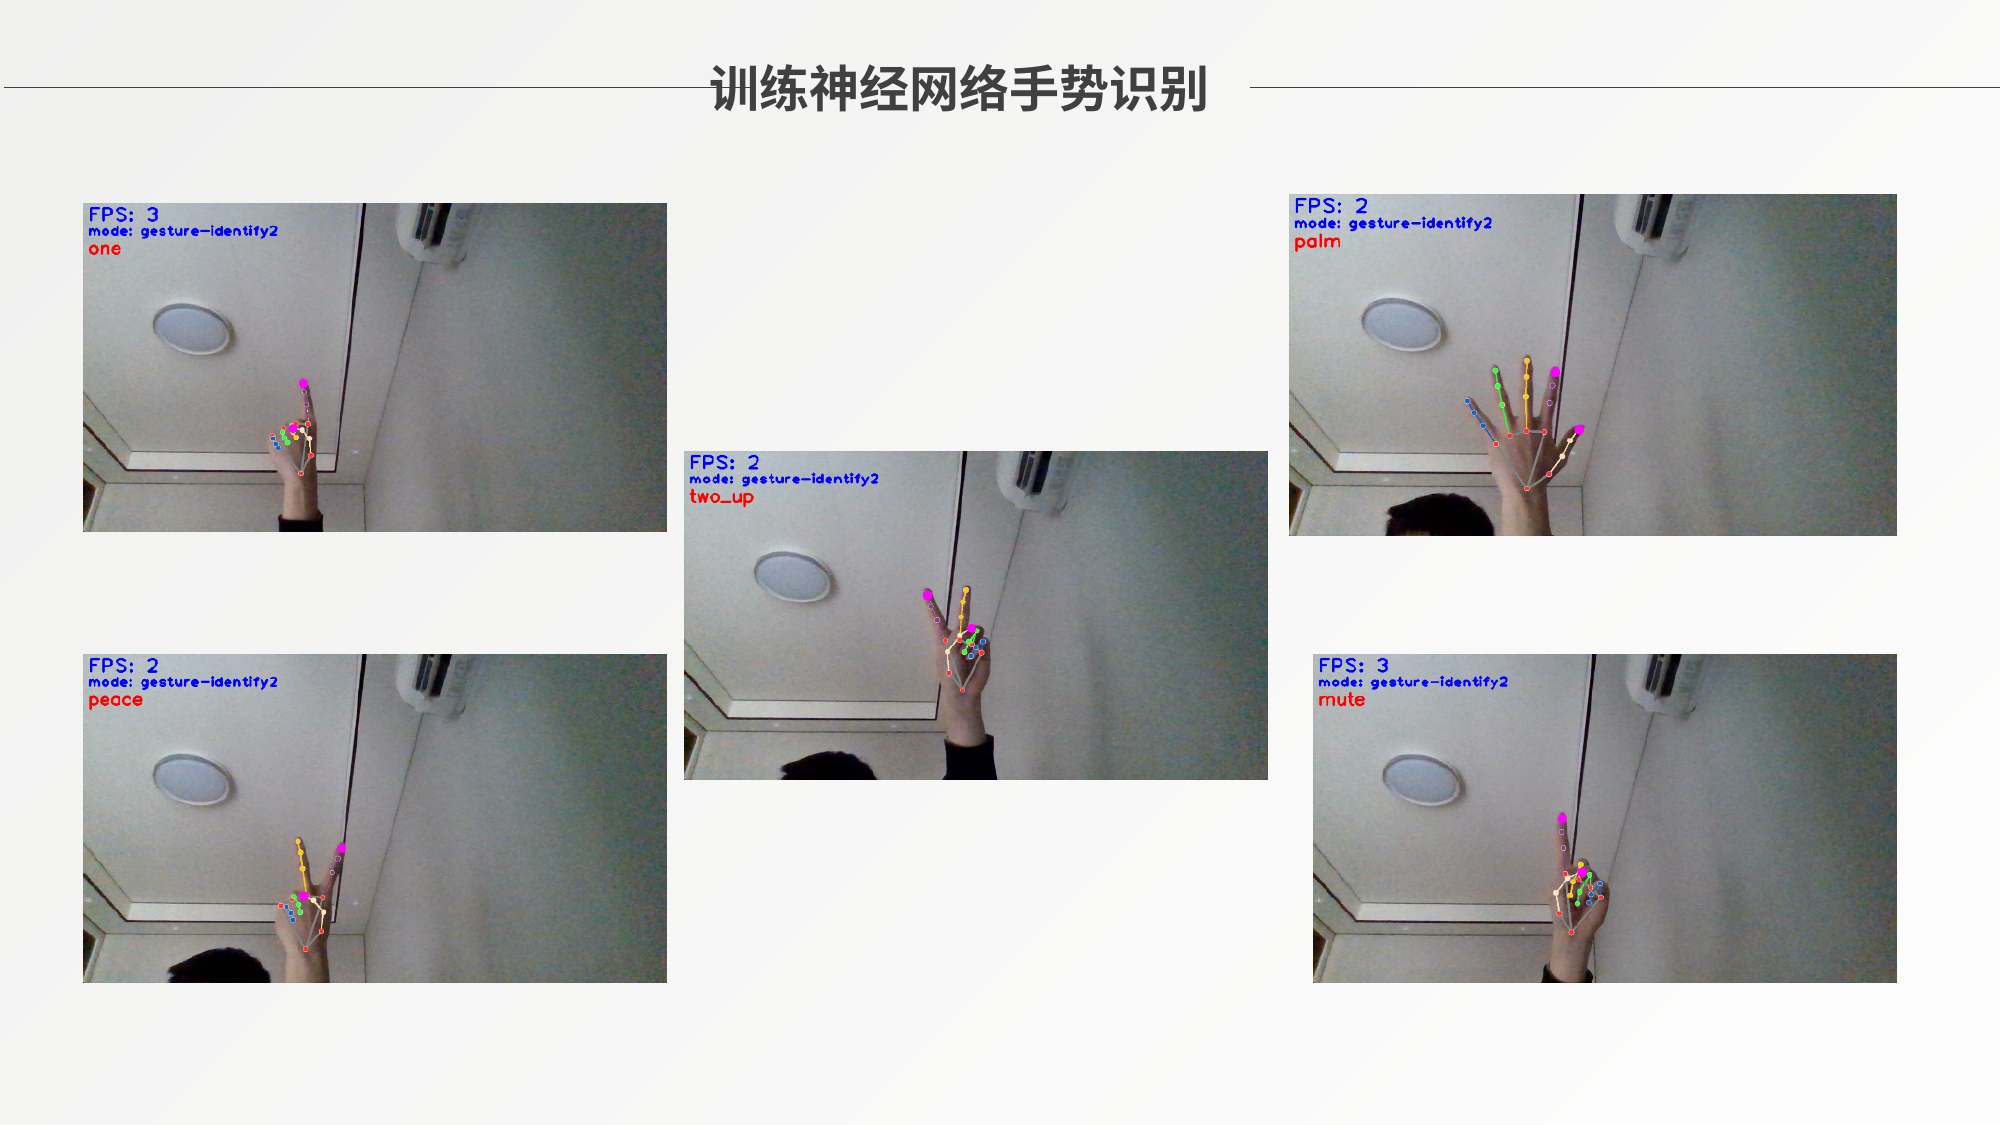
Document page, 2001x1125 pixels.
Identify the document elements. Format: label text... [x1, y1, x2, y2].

picture [82, 203, 667, 533]
picture [1289, 194, 1897, 536]
text_box 训练神经网络手势识别 [695, 49, 1268, 125]
picture [82, 654, 667, 983]
picture [1313, 654, 1897, 983]
picture [684, 451, 1268, 780]
